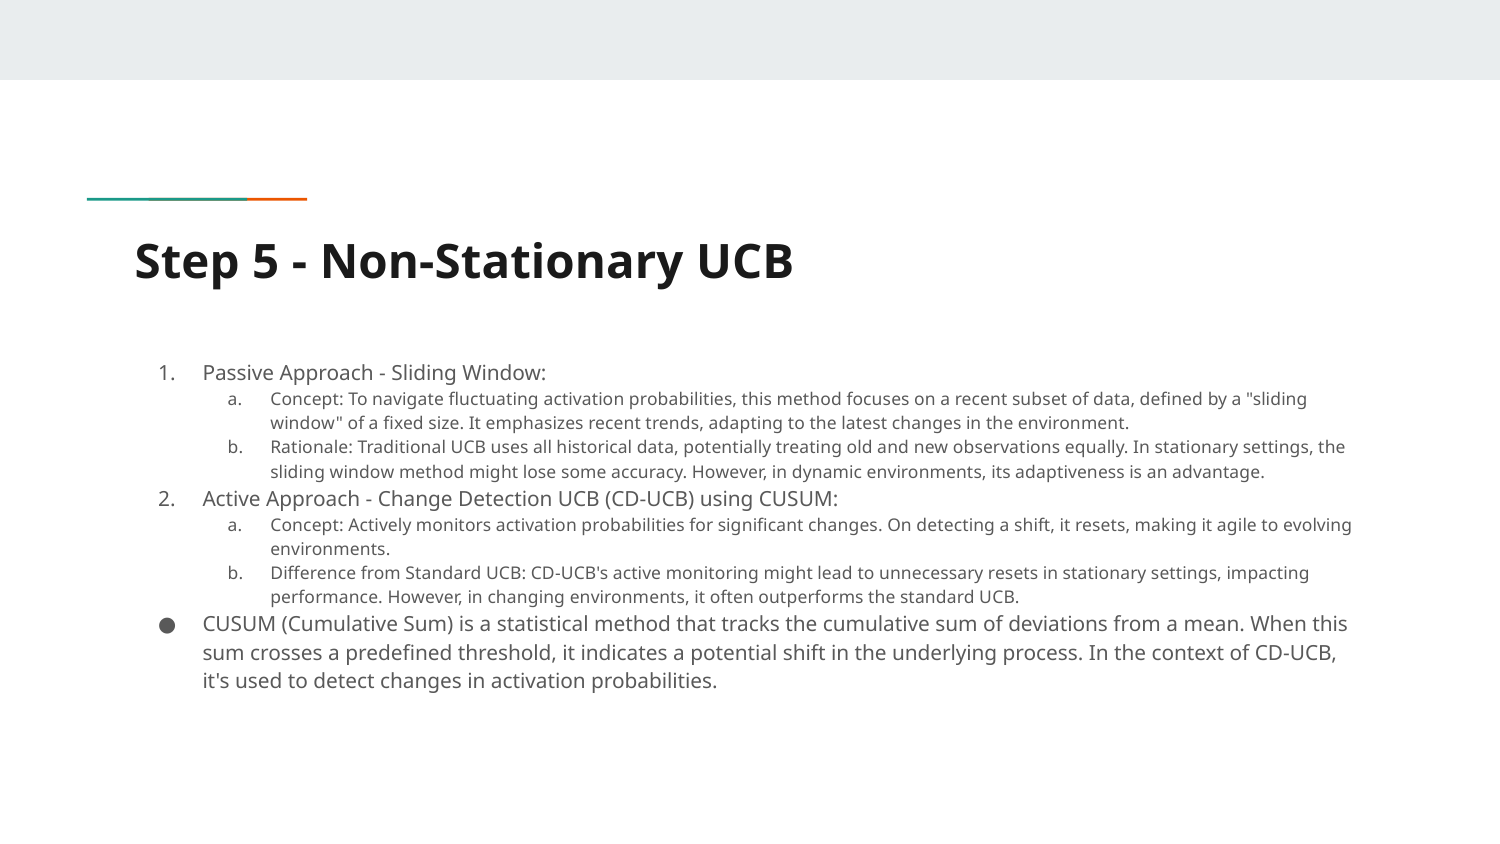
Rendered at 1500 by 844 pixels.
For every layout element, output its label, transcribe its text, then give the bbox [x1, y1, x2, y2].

list Passive Approach - Sliding Window: Concept: To navigate fluctuating activation probabilities, this method focuses on a recent subset of data, defined by a "sliding window" of a fixed size. It emphasizes recent trends, adapting to the latest changes in the environment. Rationale: Traditional UCB uses all historical data, potentially treating old and new observations equally. In stationary settings, the sliding window method might lose some accuracy. However, in dynamic environments, its adaptiveness is an advantage. Active Approach - Change Detection UCB (CD-UCB) using CUSUM: Concept: Actively monitors activation probabilities for significant changes. On detecting a shift, it resets, making it agile to evolving environments. Difference from Standard UCB: CD-UCB's active monitoring might lead to unnecessary resets in stationary settings, impacting performance. However, in changing environments, it often outperforms the standard UCB. CUSUM (Cumulative Sum) is a statistical method that tracks the cumulative sum of deviations from a mean. When this sum crosses a predefined threshold, it indicates a potential shift in the underlying process. In the context of CD-UCB, it's used to detect changes in activation probabilities. [119, 341, 1381, 712]
title Step 5 - Non-Stationary UCB [119, 216, 1381, 305]
